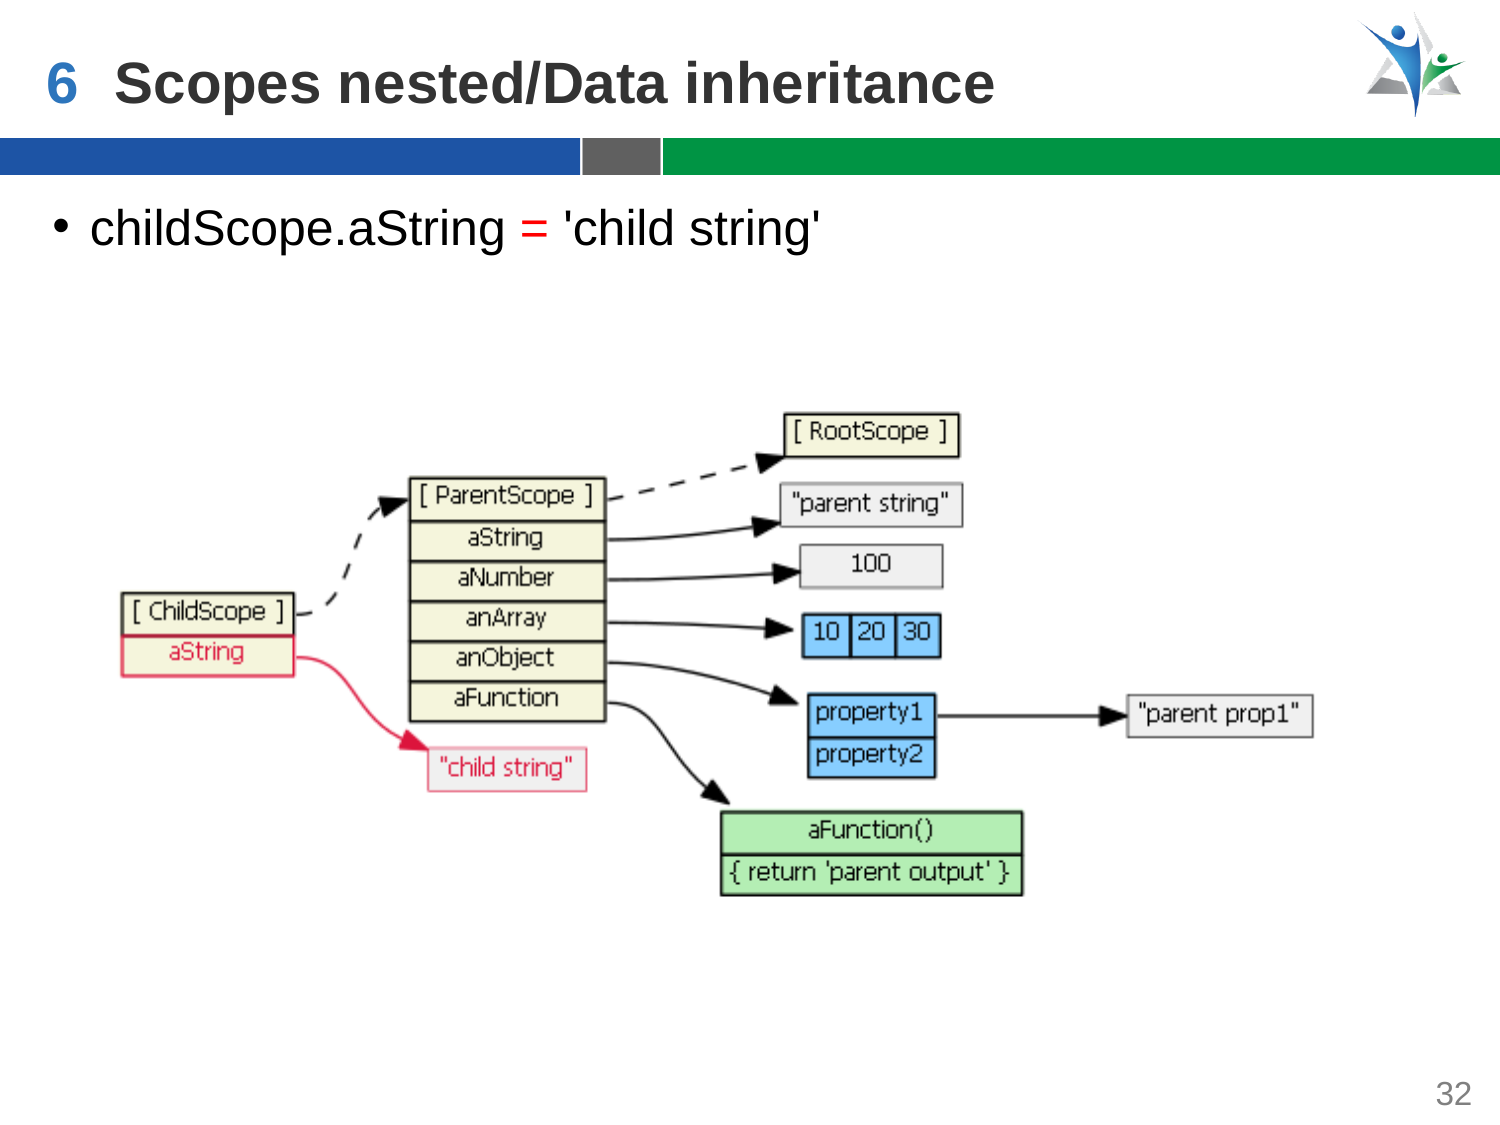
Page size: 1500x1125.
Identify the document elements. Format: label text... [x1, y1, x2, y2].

picture [1350, 12, 1476, 117]
list 6 [24, 37, 99, 124]
picture [0, 138, 1500, 175]
picture [99, 374, 1338, 919]
list Scopes nested/Data inheritance [99, 37, 1413, 124]
list childScope.aString = 'child string' [37, 187, 1463, 1072]
